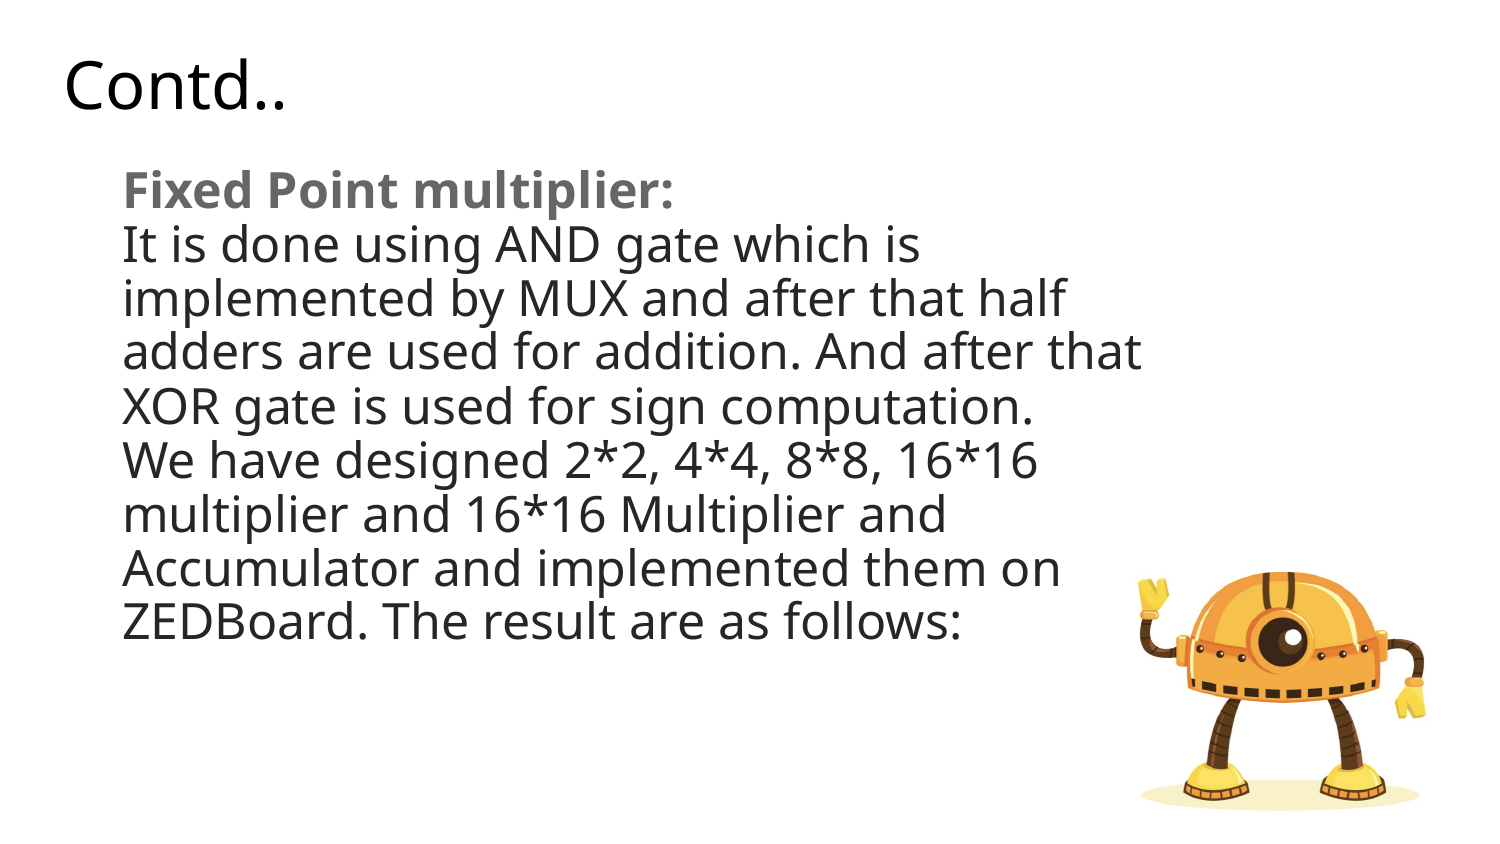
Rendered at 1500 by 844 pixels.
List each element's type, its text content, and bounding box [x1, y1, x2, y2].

list Fixed Point multiplier: It is done using AND gate which is implemented by MUX and after that half adders are used for addition. And after that XOR gate is used for sign computation. We have designed 2*2, 4*4, 8*8, 16*16 multiplier and 16*16 Multiplier and Accumulator and implemented them on ZEDBoard. The result are as follows: [107, 150, 1251, 541]
picture [1113, 540, 1453, 828]
text_box Contd.. [48, 35, 1251, 132]
